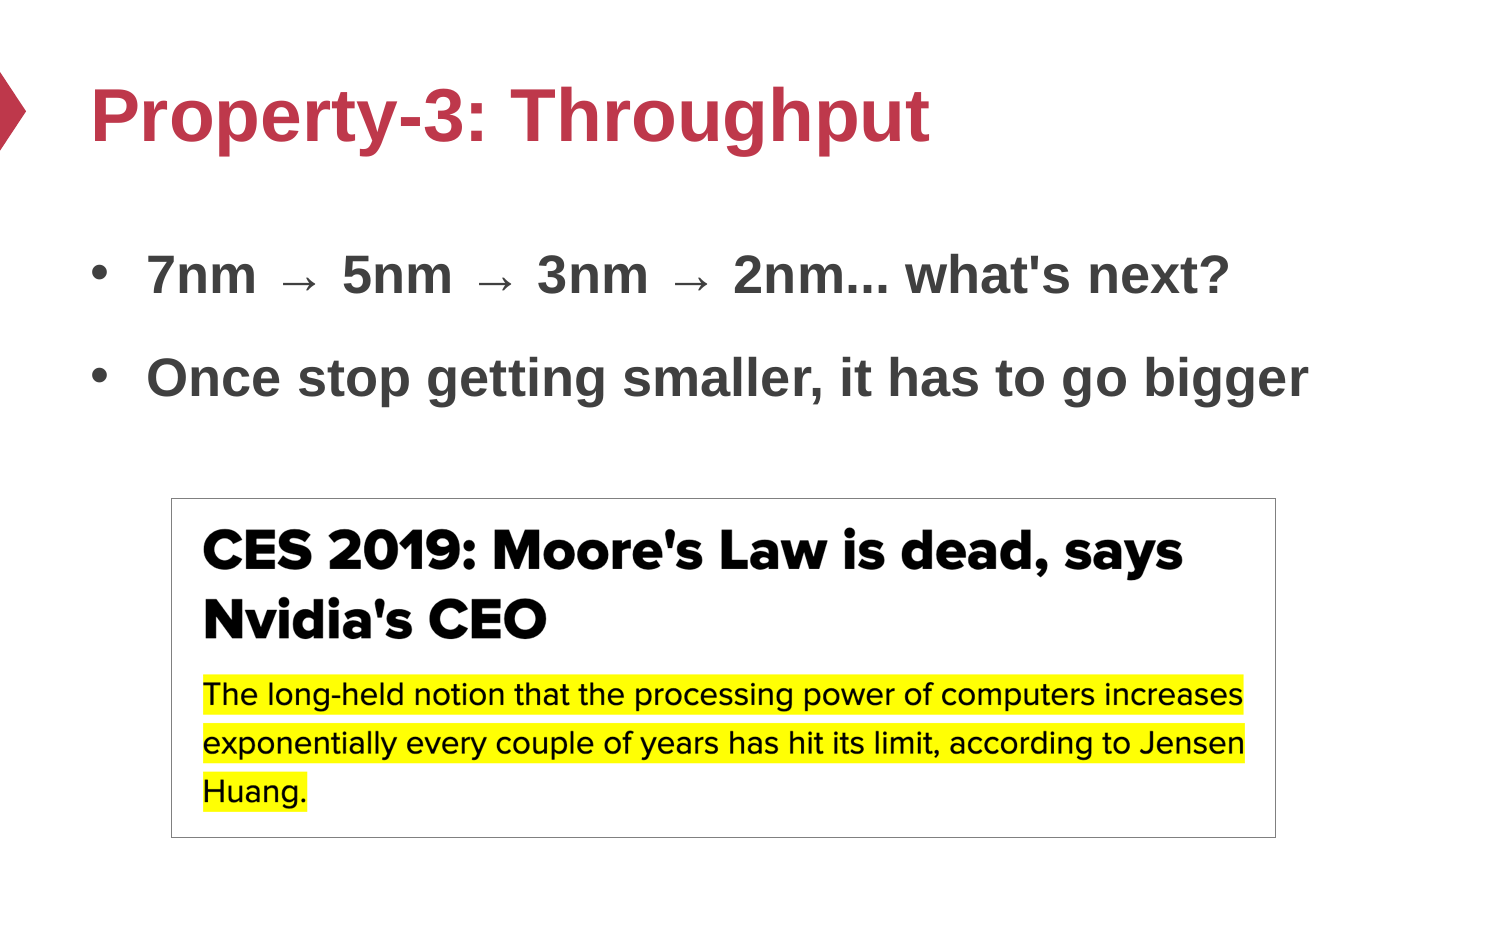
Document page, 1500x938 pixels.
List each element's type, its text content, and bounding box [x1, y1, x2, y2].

picture [170, 498, 1276, 838]
title Property-3: Throughput [75, 37, 1425, 186]
list 7nm → 5nm → 3nm → 2nm... what's next? Once stop getting smaller, it has to go bigger [75, 218, 1425, 838]
